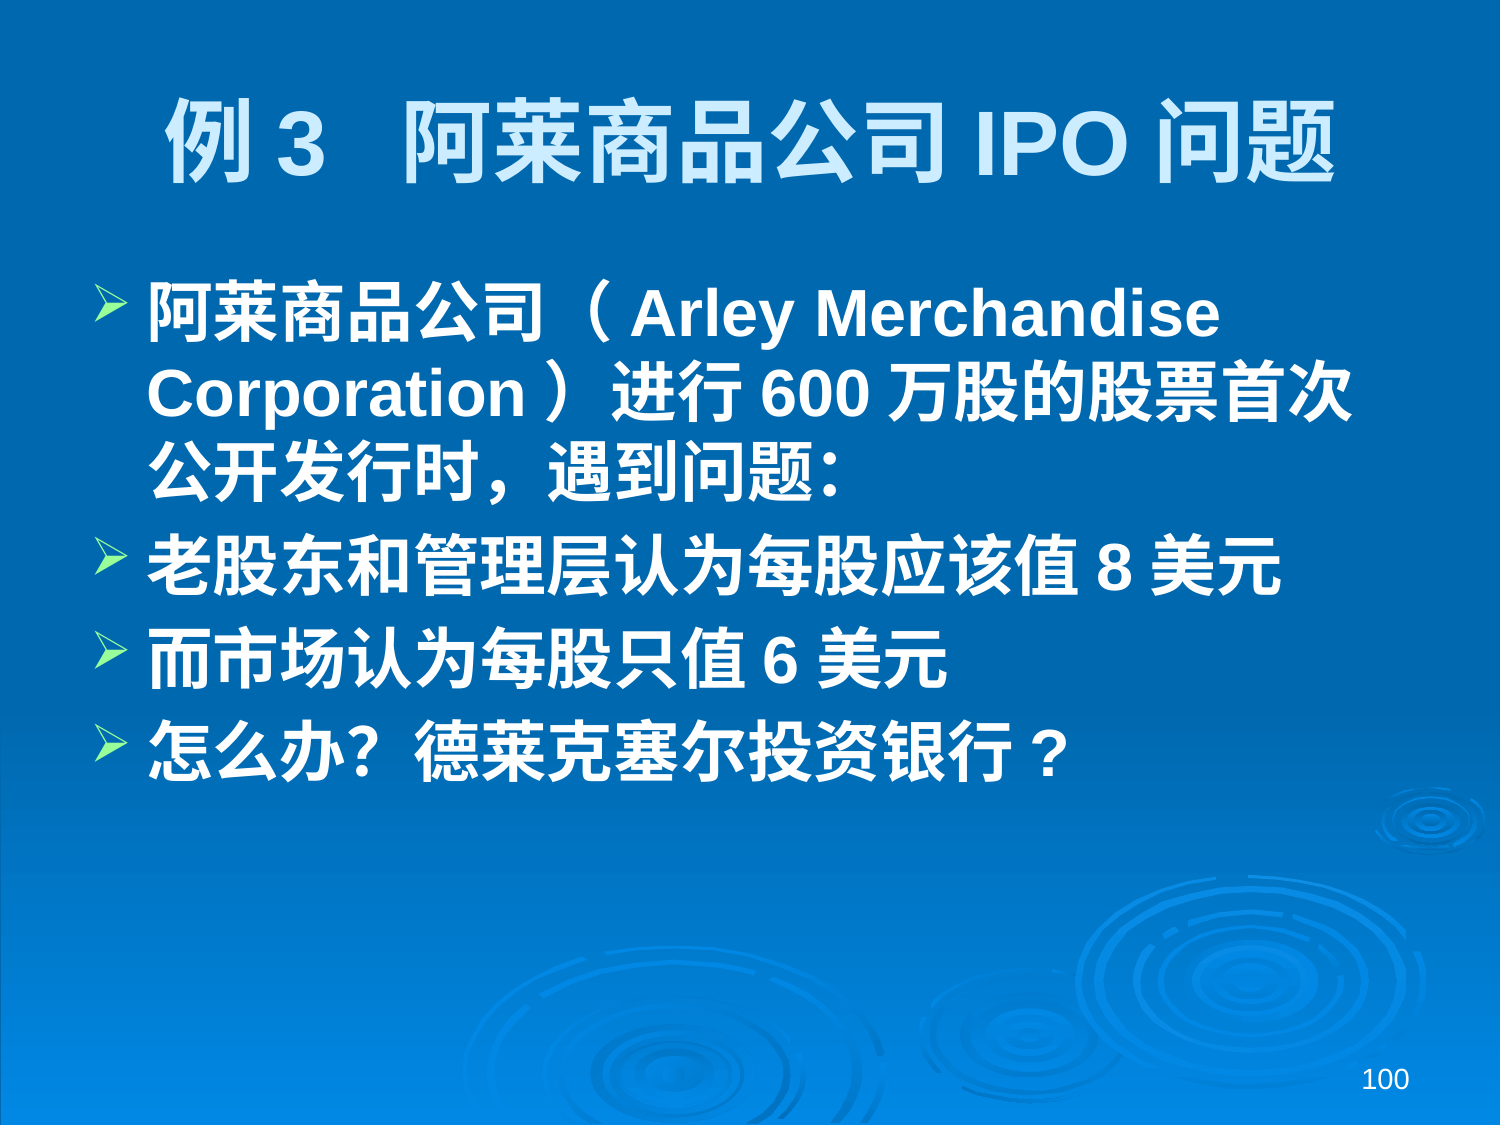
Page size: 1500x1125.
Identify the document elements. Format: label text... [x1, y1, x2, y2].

list 阿莱商品公司（Arley Merchandise Corporation）进行600万股的股票首次公开发行时，遇到问题： 老股东和管理层认为每股应该值8美元 而市场认为每股只值6美元 怎么办？德莱克塞尔投资银行? [74, 262, 1426, 1006]
slide_number 100 [1074, 1024, 1426, 1103]
title 例3 阿莱商品公司IPO问题 [74, 45, 1426, 233]
